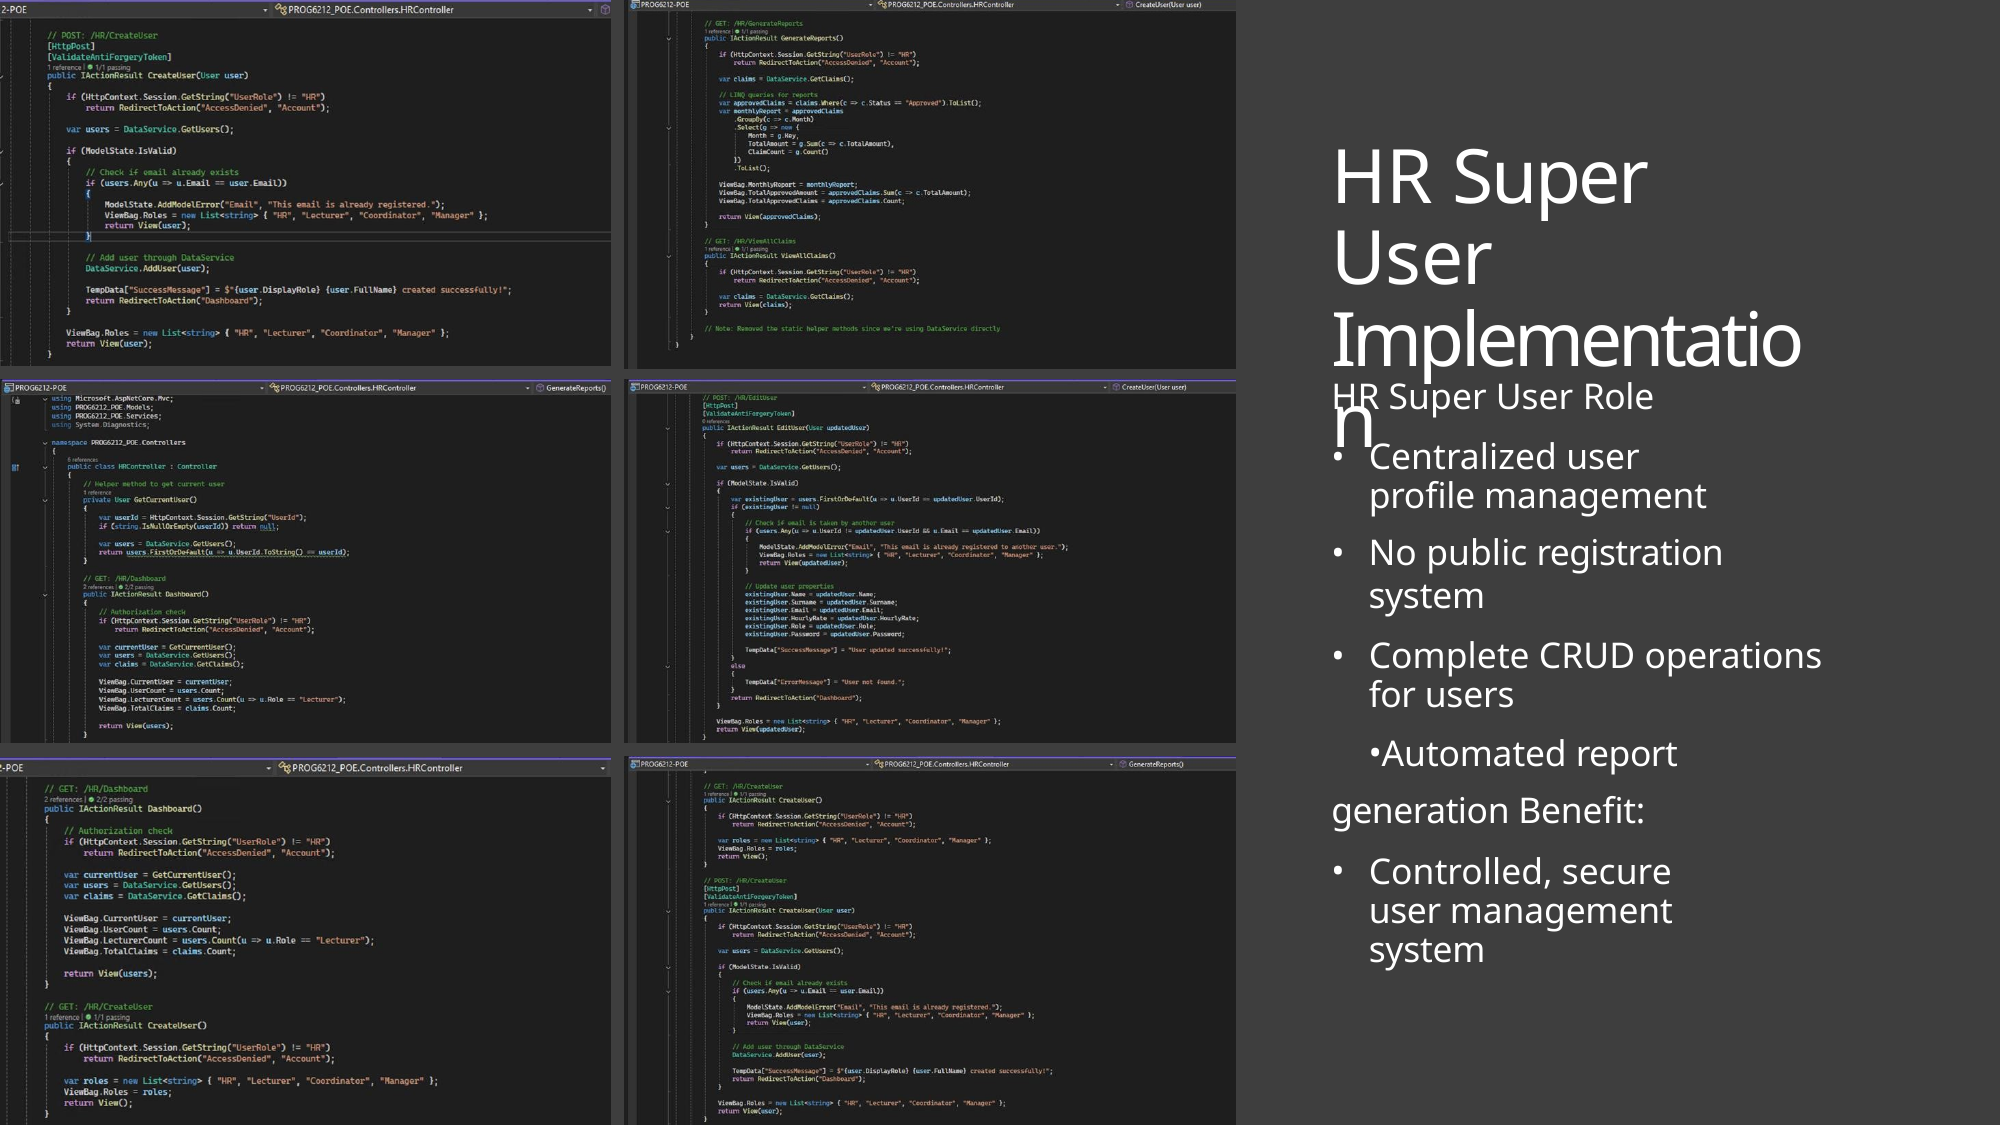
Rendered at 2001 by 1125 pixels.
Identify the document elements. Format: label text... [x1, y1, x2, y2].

picture [0, 379, 612, 743]
picture [0, 0, 612, 366]
picture [0, 757, 612, 1125]
title HR Super User Implementation [1329, 124, 1814, 354]
picture [624, 755, 1237, 1125]
picture [624, 0, 1237, 369]
picture [624, 379, 1237, 743]
text_box HR Super User Role Centralized user profile management No public registration system Complete CRUD operations for users Automated report generation Benefit: Controlled, secure user management system [1329, 354, 1845, 970]
text_box [0, 0, 2000, 1125]
